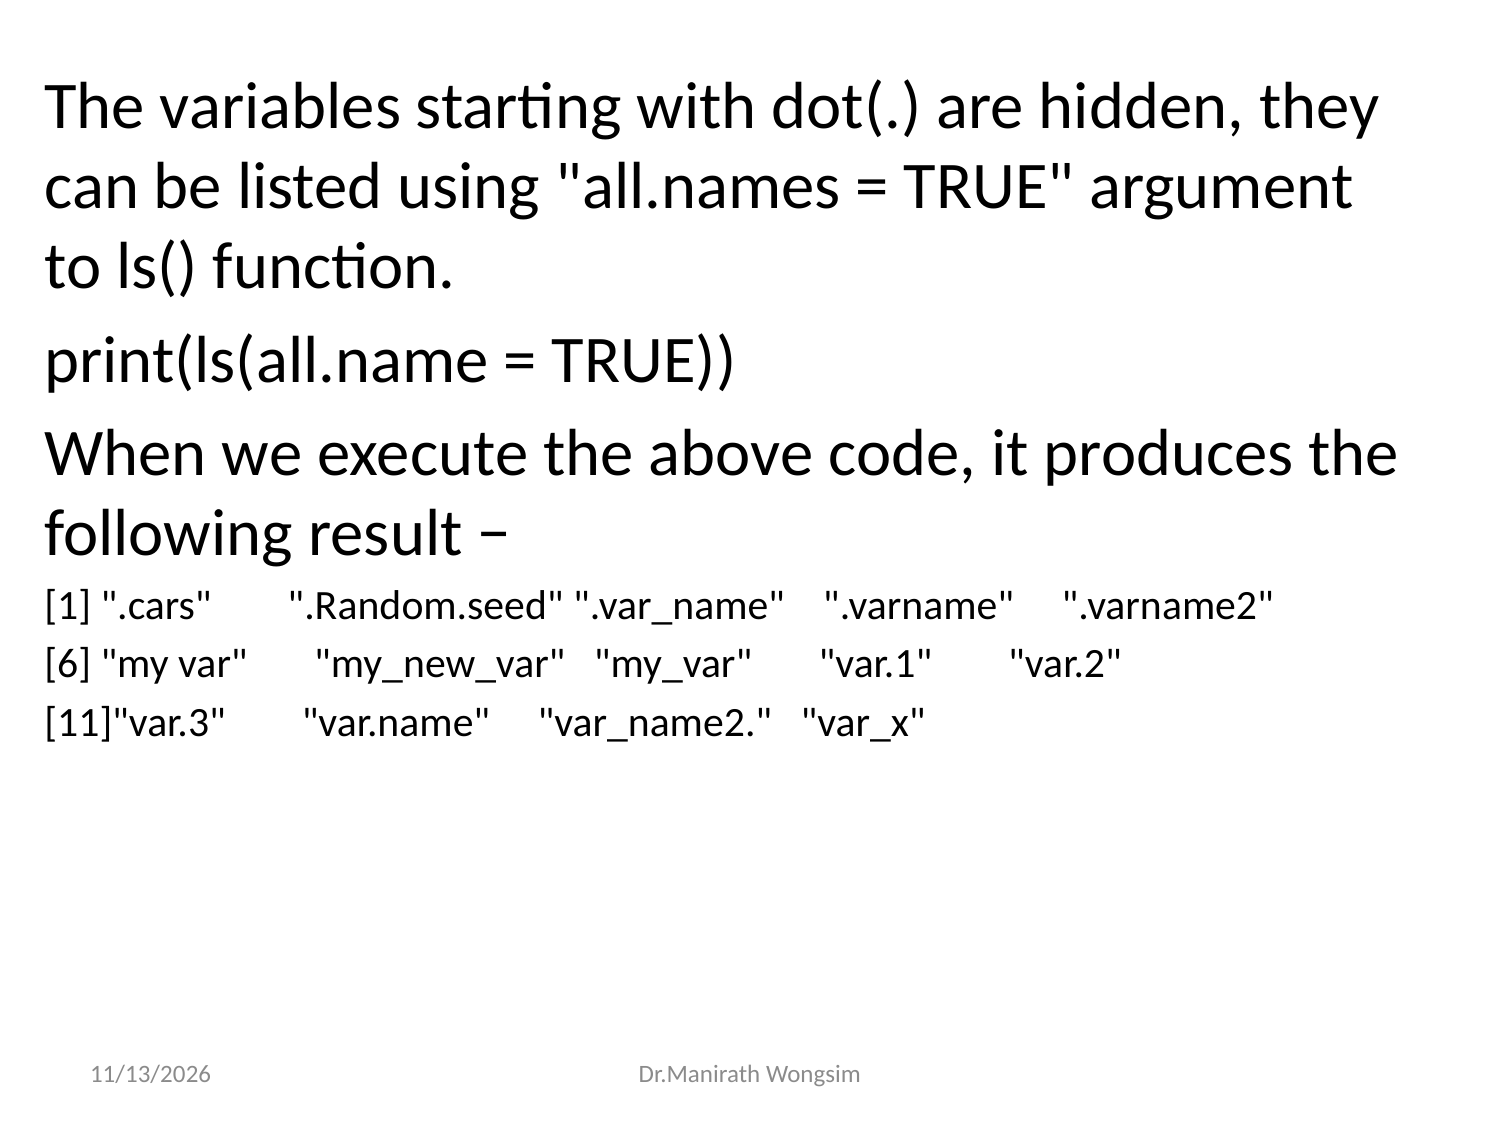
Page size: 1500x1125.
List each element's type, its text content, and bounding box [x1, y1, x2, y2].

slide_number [75, 1042, 425, 1103]
list The variables starting with dot(.) are hidden, they can be listed using "all.names = TRUE" argument to ls() function. print(ls(all.name = TRUE)) When we execute the above code, it produces the following result − [1] ".cars" ".Random.seed" ".var_name" ".varname" ".varname2" [6] "my var" "my_new_var" "my_var" "var.1" "var.2" [11]"var.3" "var.name" "var_name2." "var_x" [29, 54, 1425, 1005]
footer Dr.Manirath Wongsim [512, 1042, 988, 1103]
